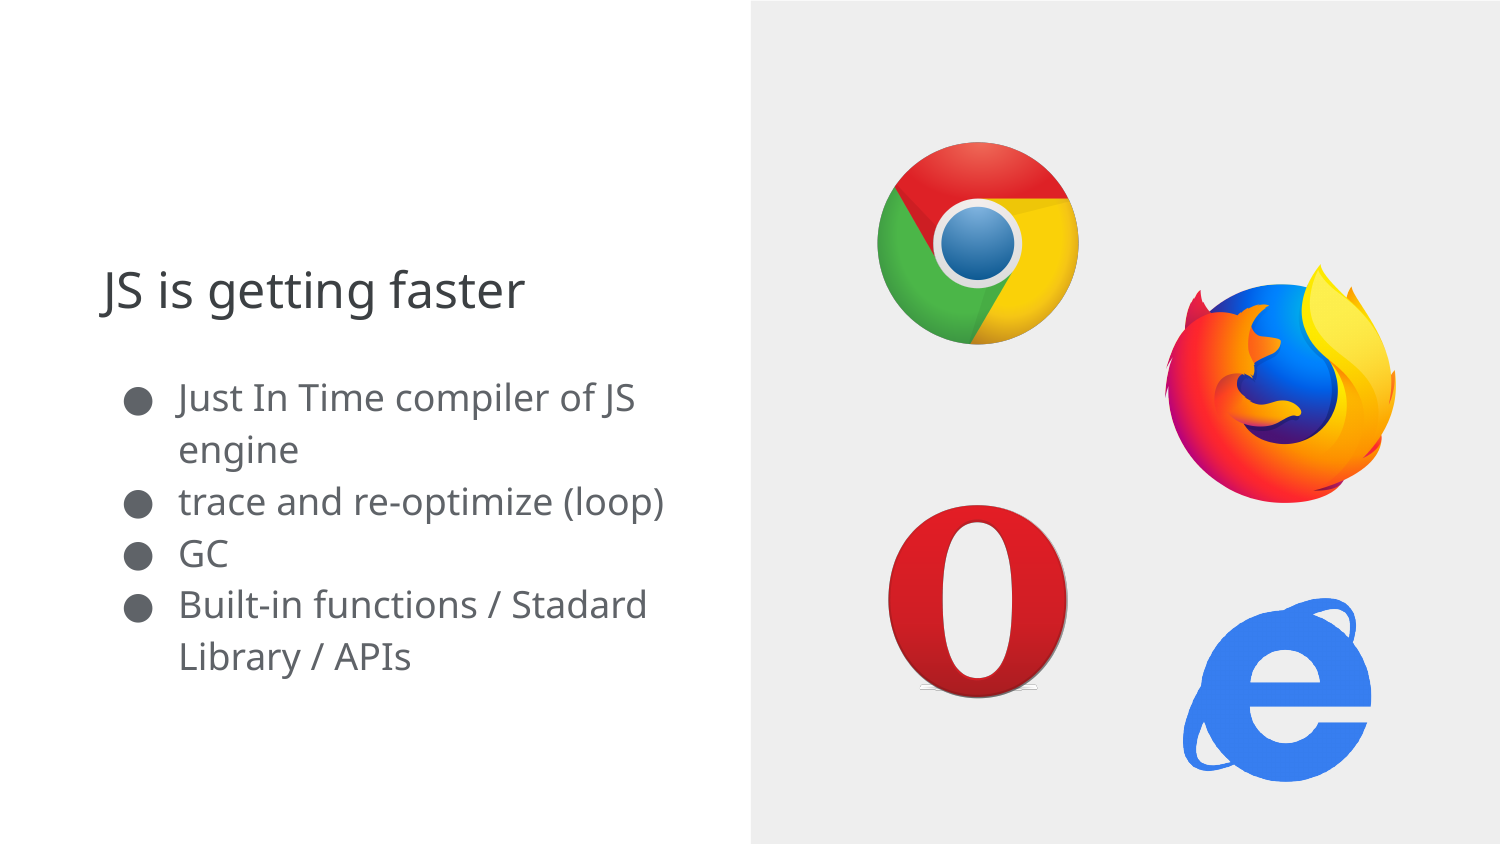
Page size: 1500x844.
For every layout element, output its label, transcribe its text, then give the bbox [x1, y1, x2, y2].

picture [876, 142, 1080, 345]
picture [876, 501, 1080, 705]
picture [1165, 263, 1397, 503]
picture [1165, 574, 1397, 806]
text_box Just In Time compiler of JS engine trace and re-optimize (loop) GC Built-in functions / Stadard Library / APIs [93, 358, 703, 806]
text_box JS is getting faster [93, 249, 871, 345]
